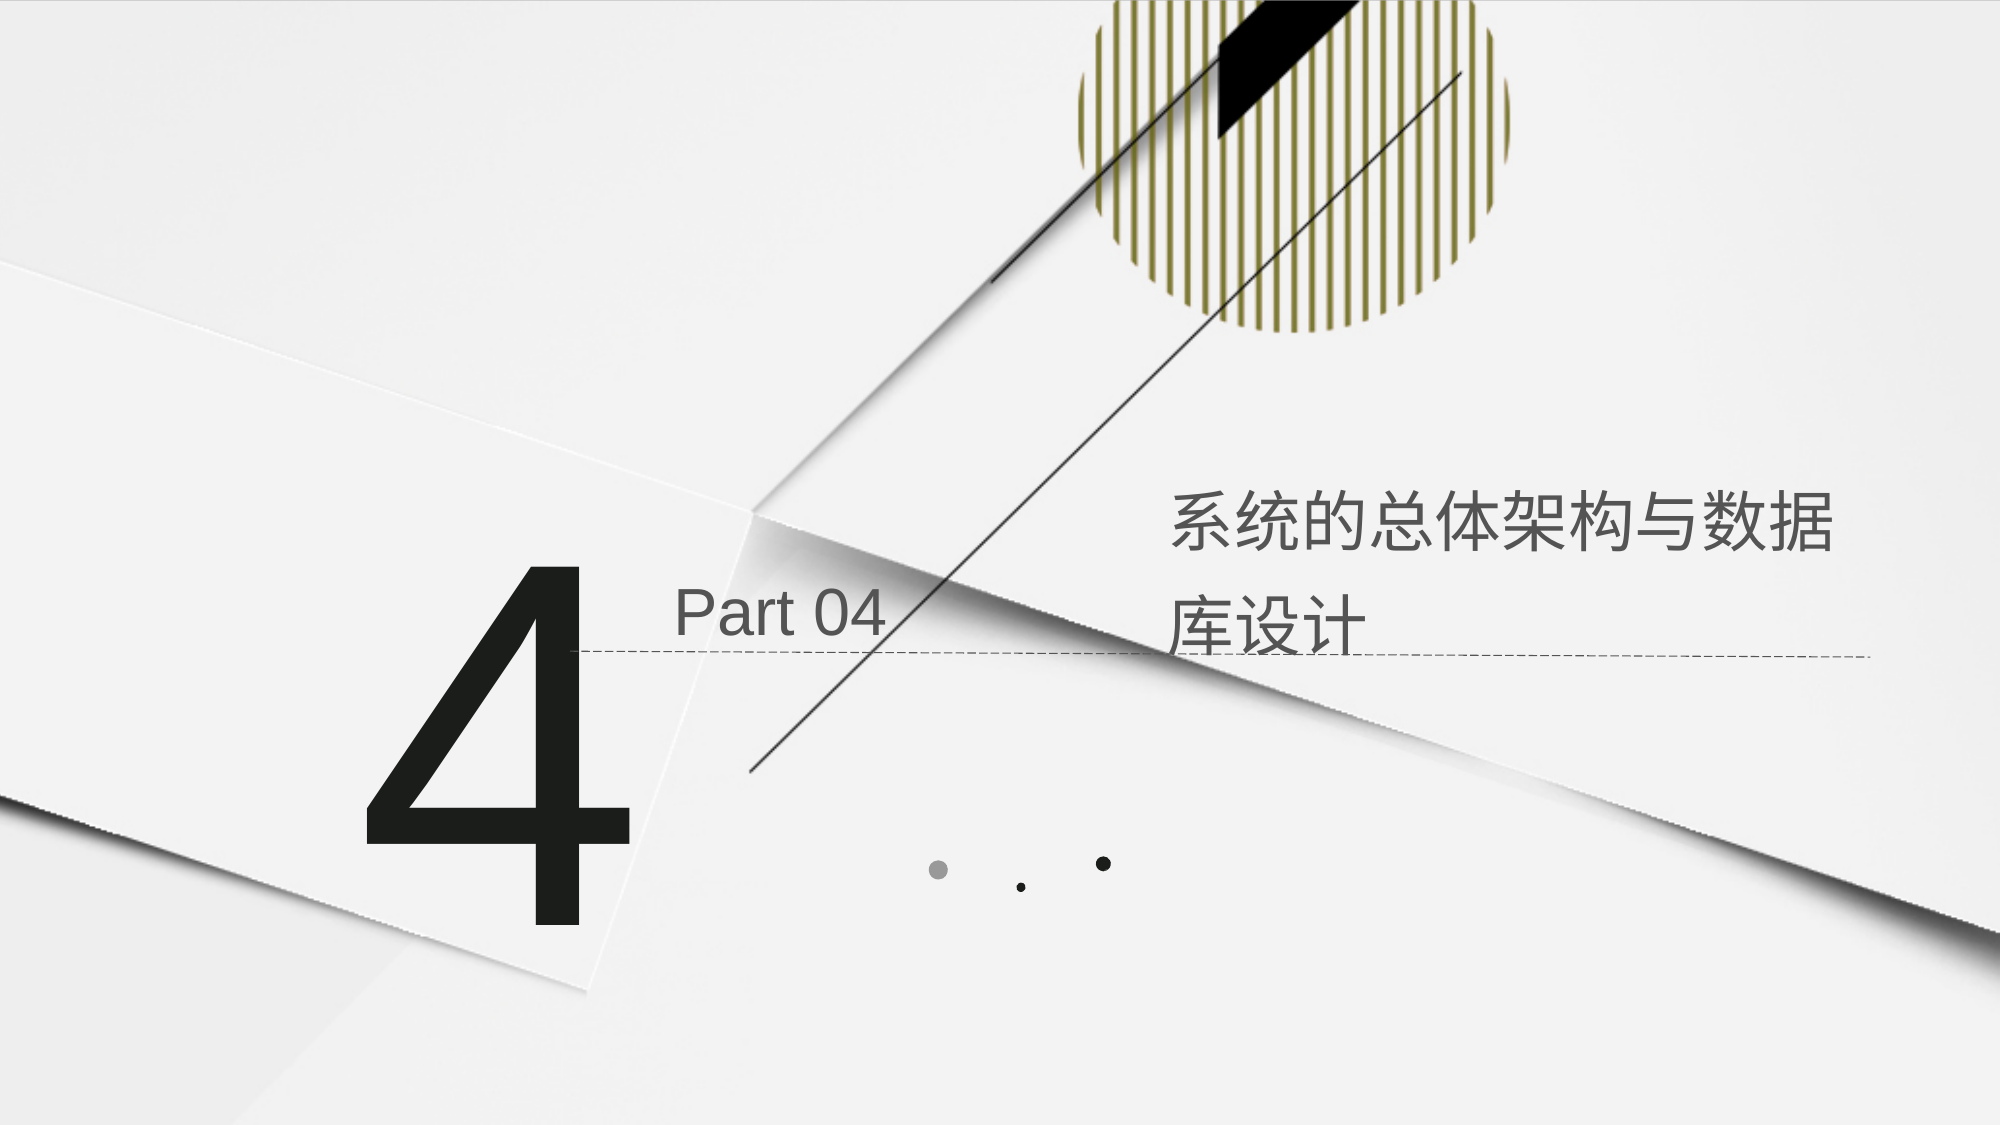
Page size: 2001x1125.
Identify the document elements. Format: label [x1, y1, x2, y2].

text_box [569, 651, 1871, 658]
picture [0, 0, 2000, 1125]
